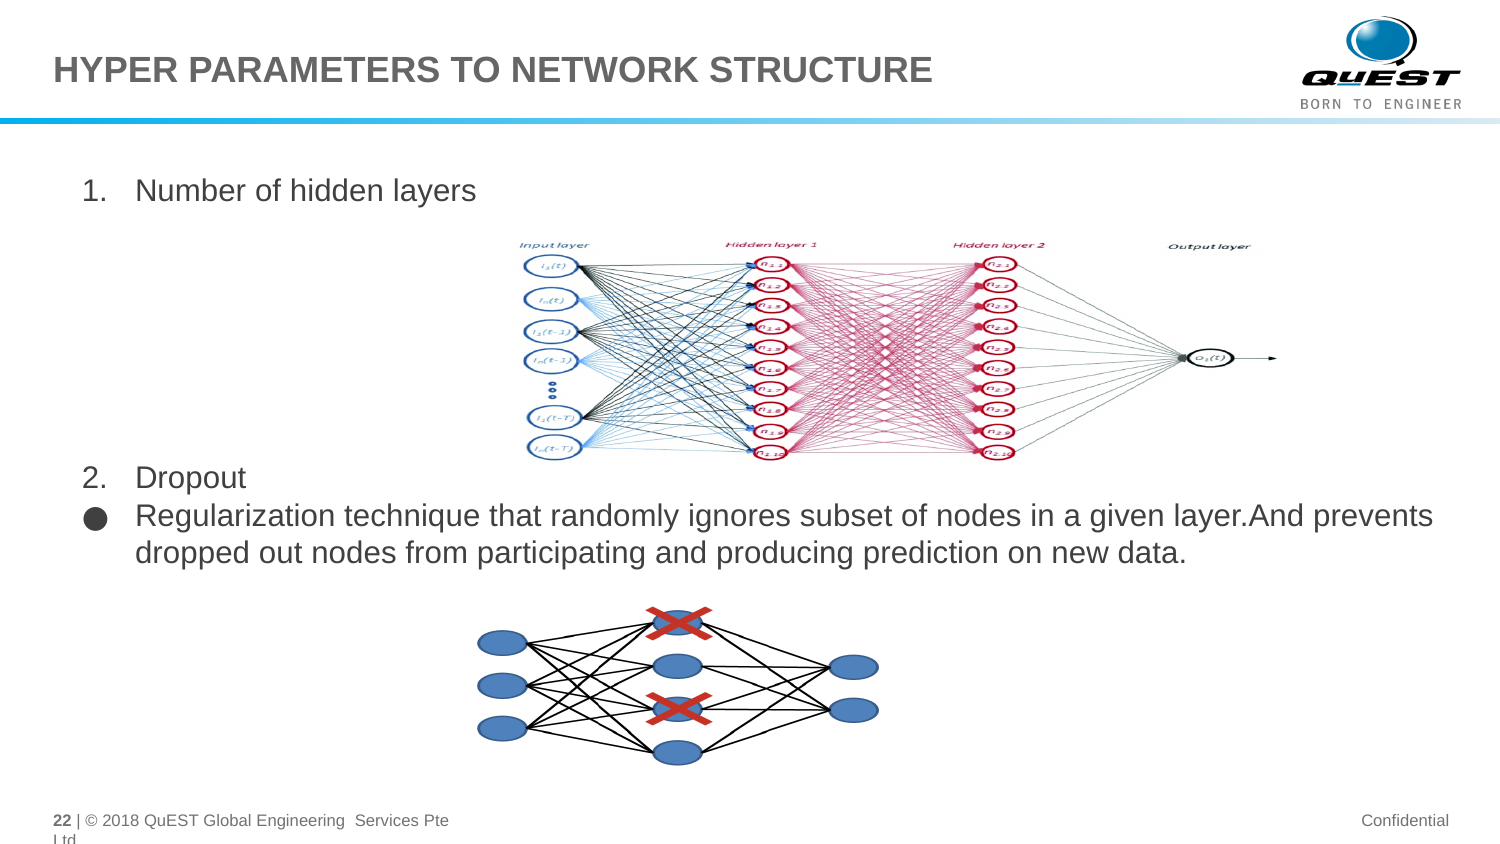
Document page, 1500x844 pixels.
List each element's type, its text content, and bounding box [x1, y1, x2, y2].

list Number of hidden layers Dropout Regularization technique that randomly ignores subset of nodes in a given layer.And prevents dropped out nodes from participating and producing prediction on new data. [54, 164, 1446, 802]
picture [1301, 16, 1461, 109]
picture [513, 239, 1286, 464]
title HYPER PARAMETERS TO NETWORK STRUCTURE [41, 14, 1194, 104]
picture [429, 588, 939, 781]
